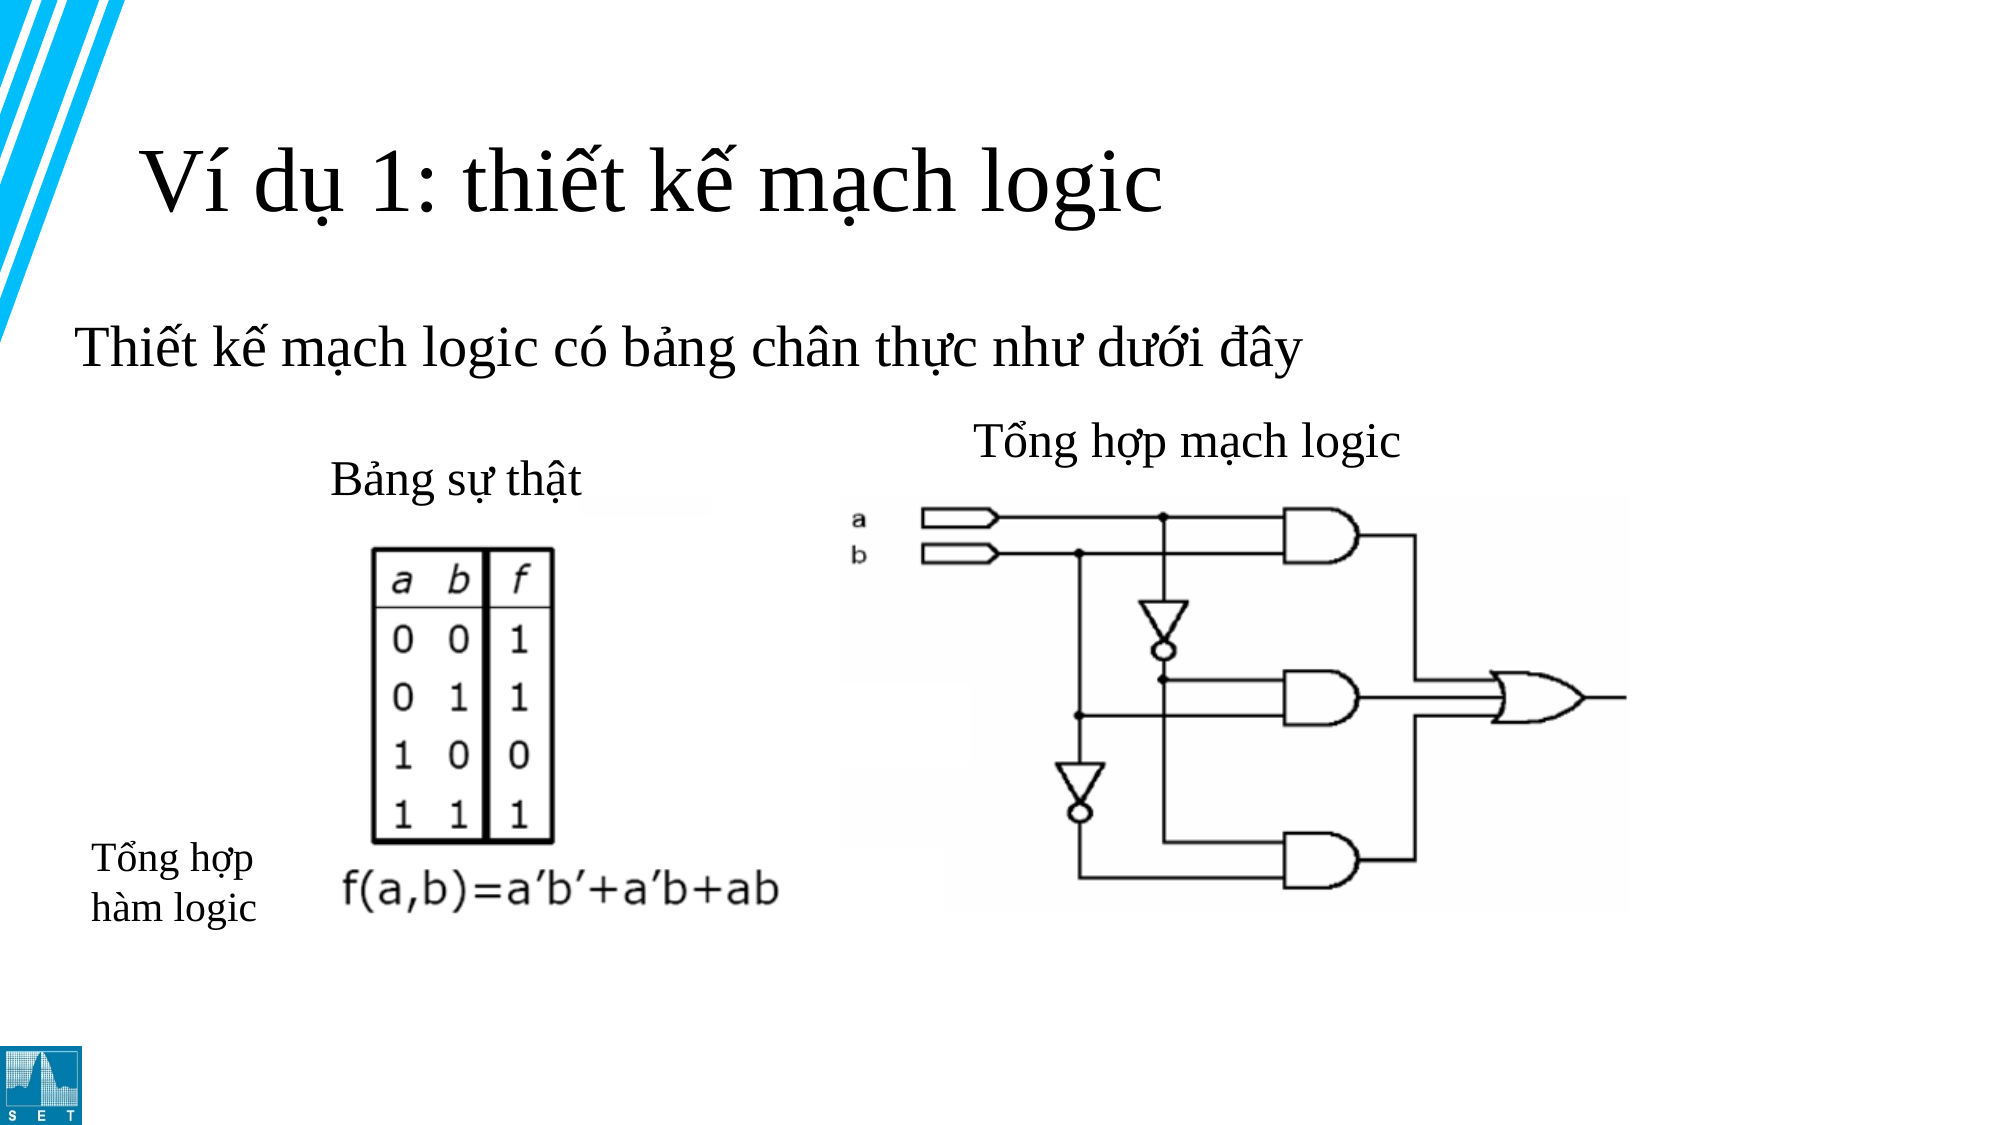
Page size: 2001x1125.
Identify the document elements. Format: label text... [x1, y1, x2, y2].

picture [9, 1110, 16, 1121]
text_box Thiết kế mạch logic có bảng chân thực như dưới đây [60, 308, 1922, 1084]
text_box Ví dụ 1: thiết kế mạch logic [124, 124, 1867, 312]
picture [38, 1110, 45, 1121]
text_box Bảng sự thật [315, 437, 625, 513]
picture [67, 1110, 74, 1120]
picture [327, 496, 1630, 918]
text_box Tổng hợp mạch logic [958, 399, 1804, 475]
text_box Tổng hợp hàm logic [76, 822, 311, 938]
picture [6, 1051, 78, 1106]
